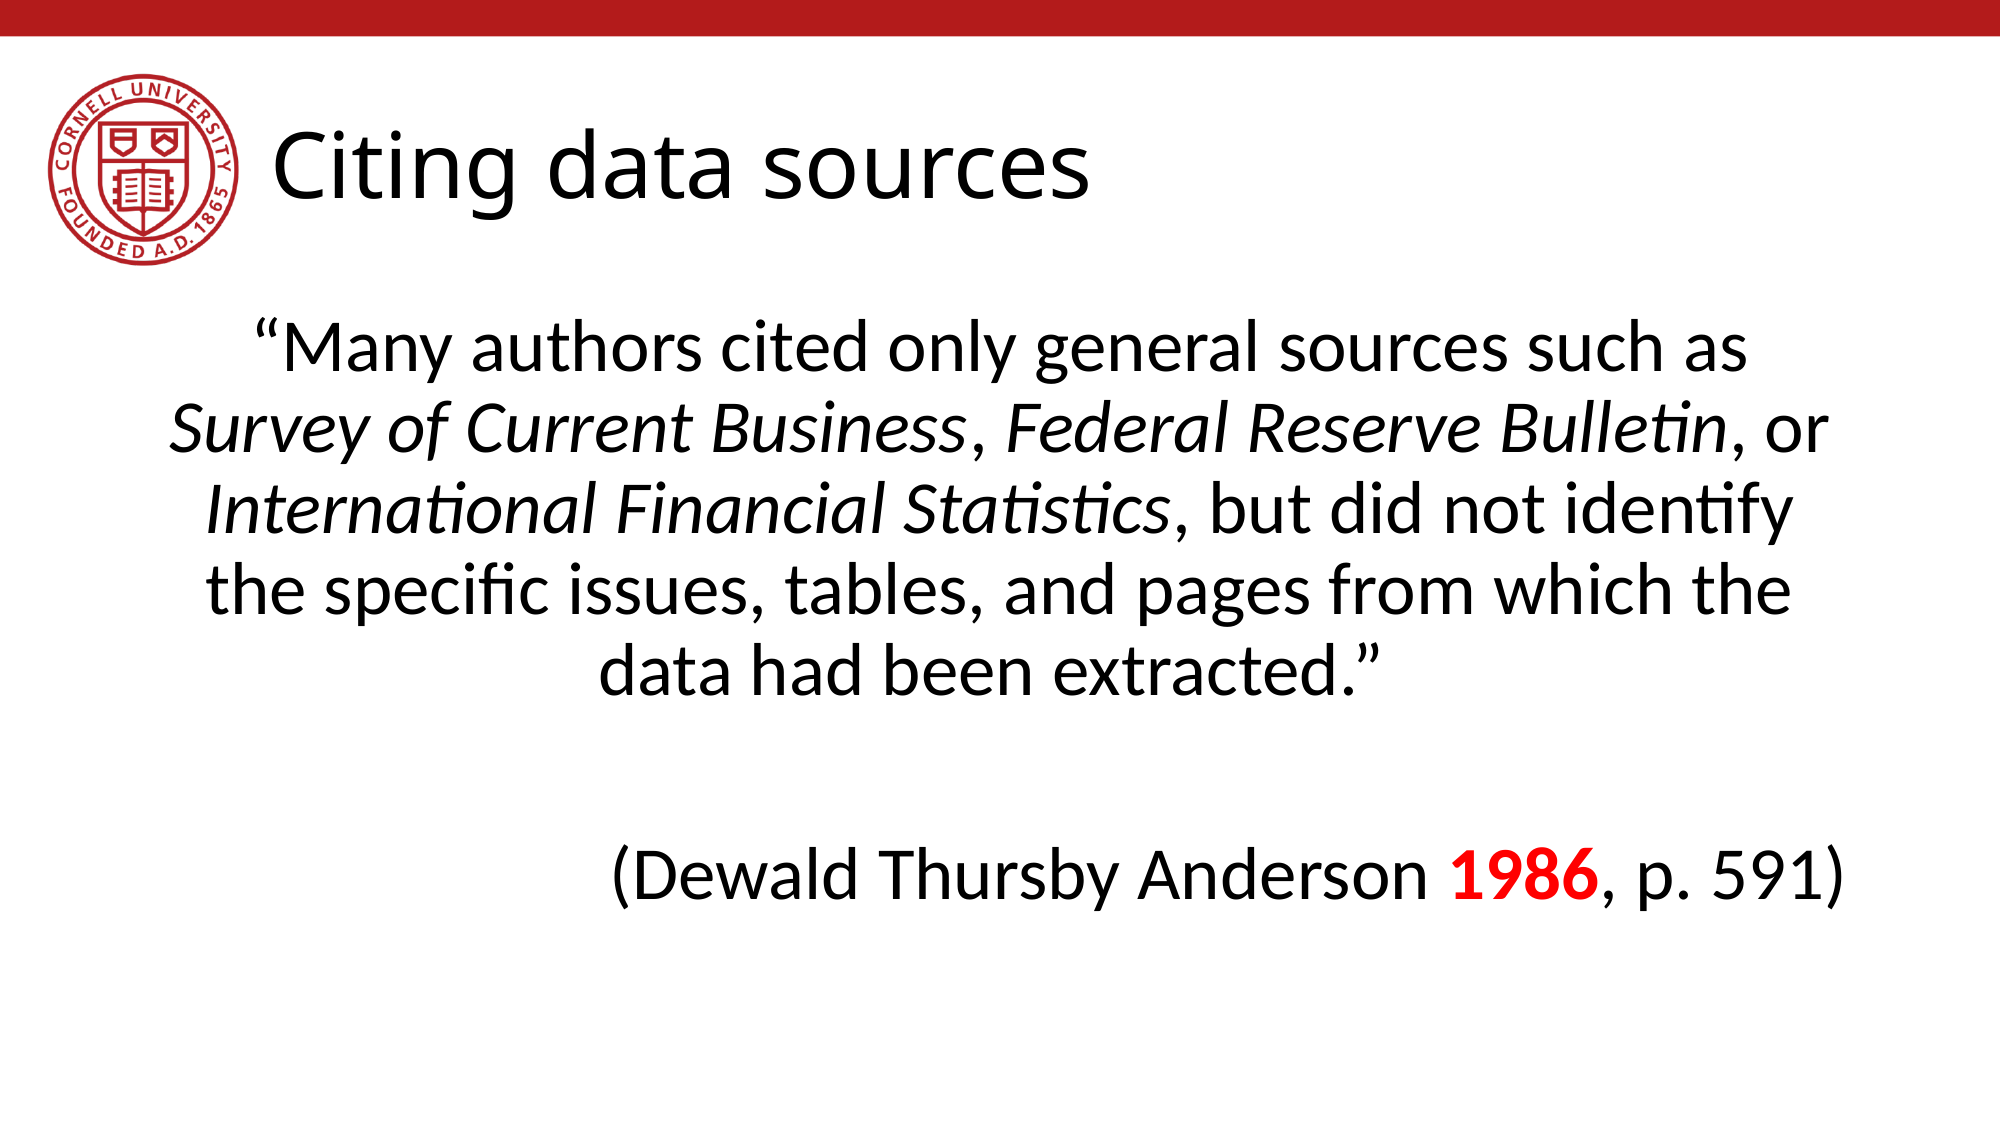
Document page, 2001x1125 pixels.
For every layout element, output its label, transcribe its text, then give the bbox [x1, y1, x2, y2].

title Citing data sources [255, 59, 1860, 278]
picture [39, 65, 255, 274]
list “Many authors cited only general sources such as Survey of Current Business, Federal Reserve Bulletin, or International Financial Statistics, but did not identify the specific issues, tables, and pages from which the data had been extracted.” (Dewald Thursby Anderson 1986, p. 591) [137, 299, 1863, 1014]
